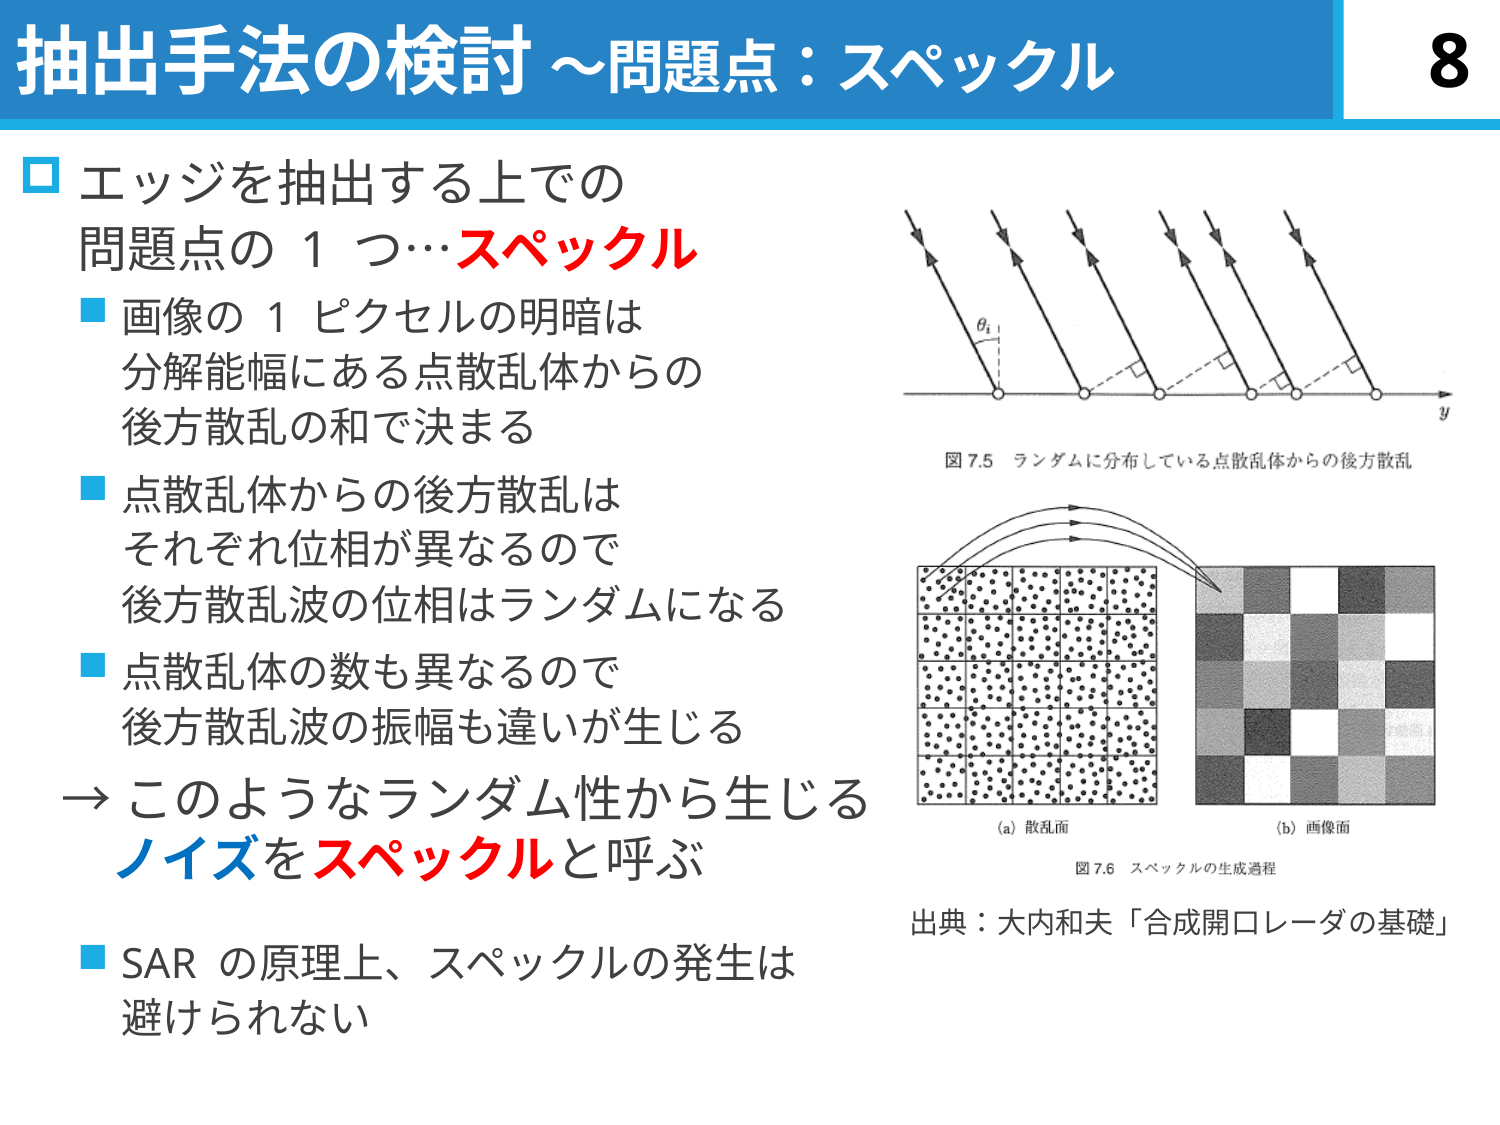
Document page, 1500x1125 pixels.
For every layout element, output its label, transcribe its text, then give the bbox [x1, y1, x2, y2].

text_box 出典：大内和夫「合成開口レーダの基礎」 [894, 896, 1487, 947]
slide_number 7 [1332, 33, 1487, 94]
picture [878, 188, 1472, 884]
title 抽出手法の検討 ～問題点：スペックル [0, 8, 1333, 112]
text_box →このようなランダム性から生じる ノイズをスペックルと呼ぶ [46, 760, 889, 895]
list エッジを抽出する上での 問題点の 1 つ…スペックル 画像の 1 ピクセルの明暗は 分解能幅にある点散乱体からの 後方散乱の和で決まる 点散乱体からの後方散乱は それぞれ位相が異なるので 後方散乱波の位相はランダムになる 点散乱体の数も異なるので 後方散乱波の振幅も違いが生じる SAR の原理上、スペックルの発生は 避けられない [18, 138, 1475, 1120]
